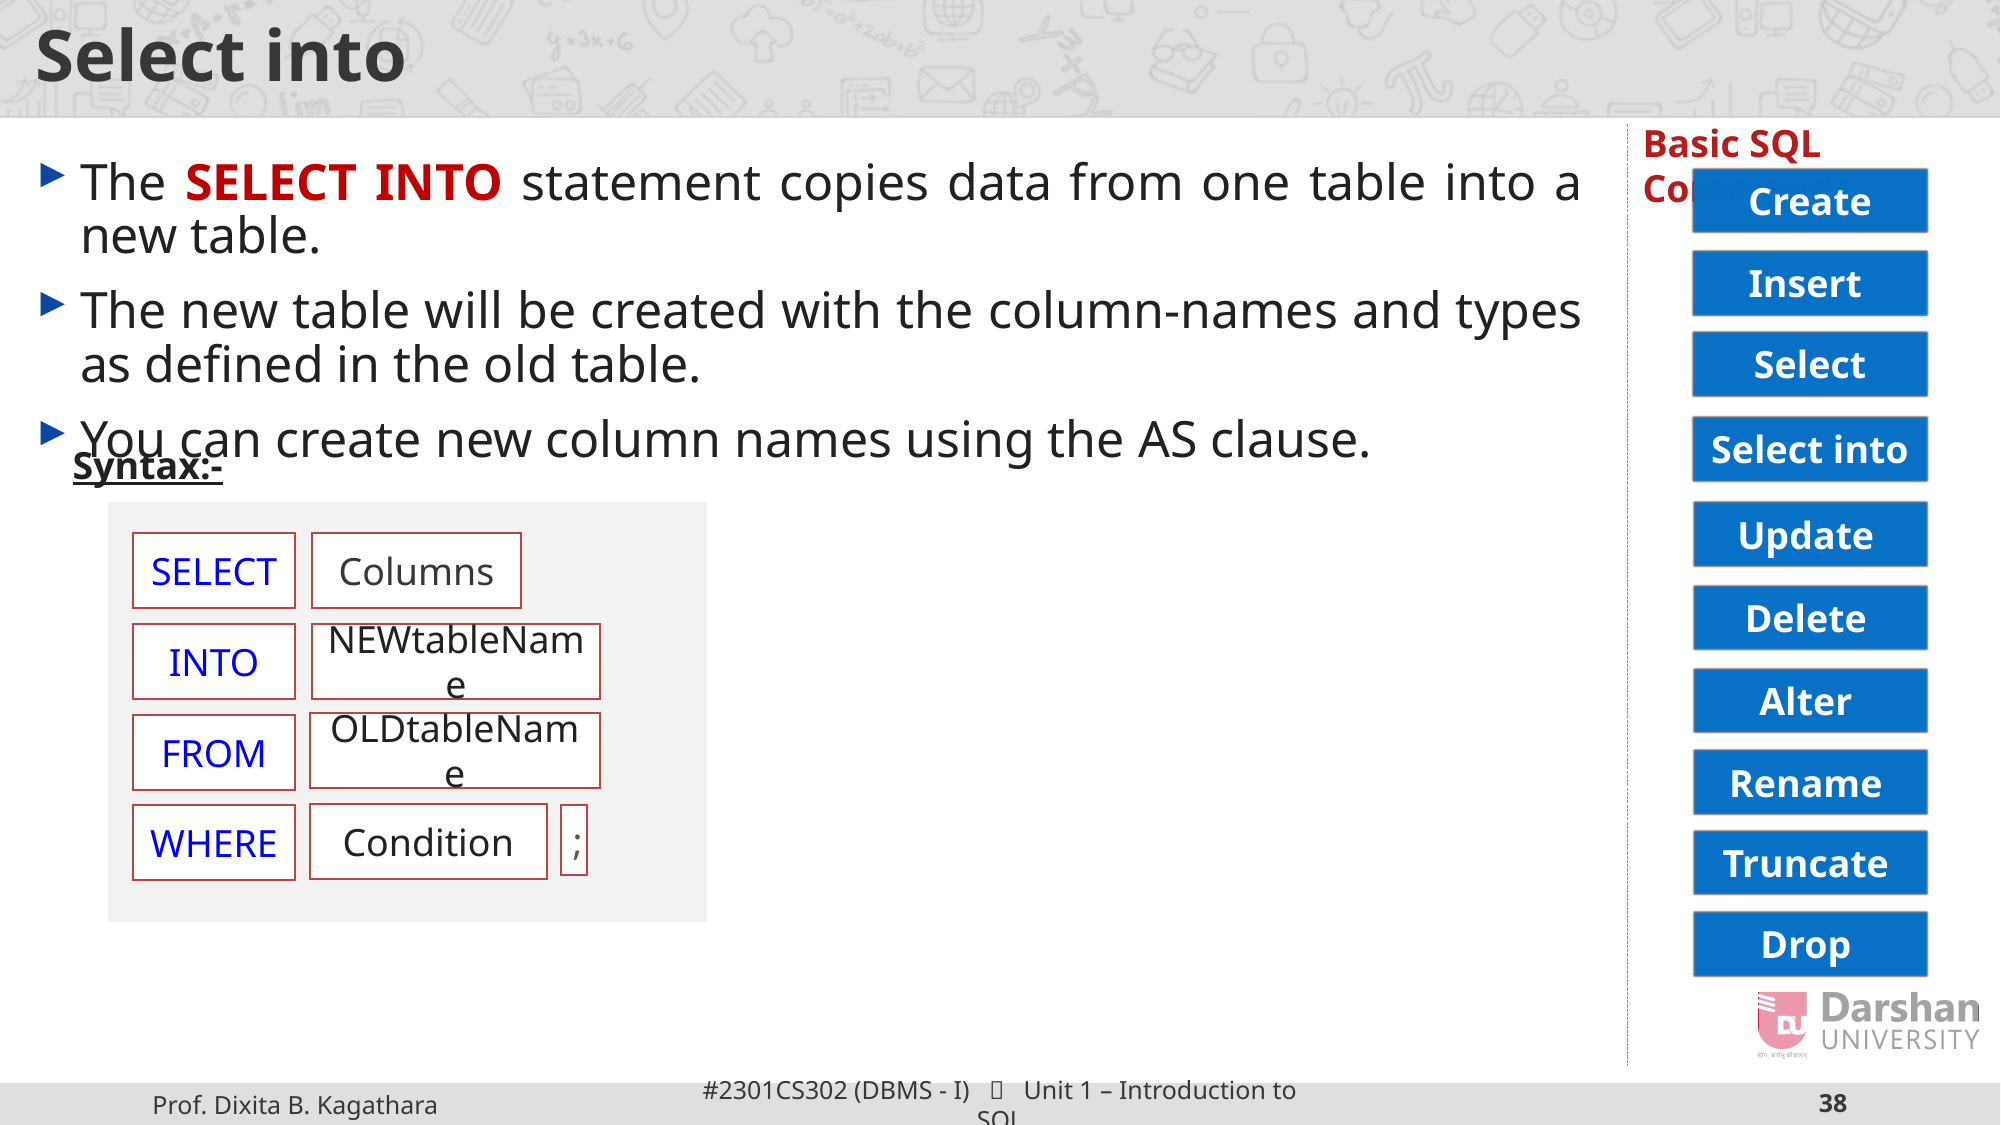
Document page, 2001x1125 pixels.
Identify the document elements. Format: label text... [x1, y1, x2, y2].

text_box INTO [132, 623, 296, 700]
text_box Create [1693, 169, 1927, 231]
text_box Syntax:- [57, 434, 645, 495]
text_box Delete [1695, 587, 1926, 648]
text_box Select into [1694, 418, 1926, 480]
list The SELECT INTO statement copies data from one table into a new table. The new table will be created with the column-names and types as defined in the old table. You can create new column names using the AS clause. [21, 149, 1599, 1067]
text_box FROM [132, 714, 296, 791]
text_box NEWtableName [311, 623, 601, 700]
text_box OLDtableName [309, 712, 601, 789]
text_box Alter [1695, 670, 1926, 731]
text_box Truncate [1695, 832, 1926, 893]
text_box Columns [311, 532, 522, 609]
text_box Condition [309, 803, 548, 880]
text_box Basic SQL Commands [1627, 112, 2000, 218]
text_box [107, 501, 708, 923]
text_box Drop [1695, 913, 1926, 975]
text_box Select [1694, 333, 1926, 395]
text_box Insert [1694, 252, 1926, 314]
text_box Select into [1758, 992, 1979, 1059]
text_box SELECT [132, 532, 296, 609]
title Select into [0, 0, 2000, 117]
text_box WHERE [132, 804, 296, 881]
text_box ; [560, 804, 588, 876]
text_box Update [1695, 503, 1926, 565]
text_box Rename [1695, 751, 1926, 813]
